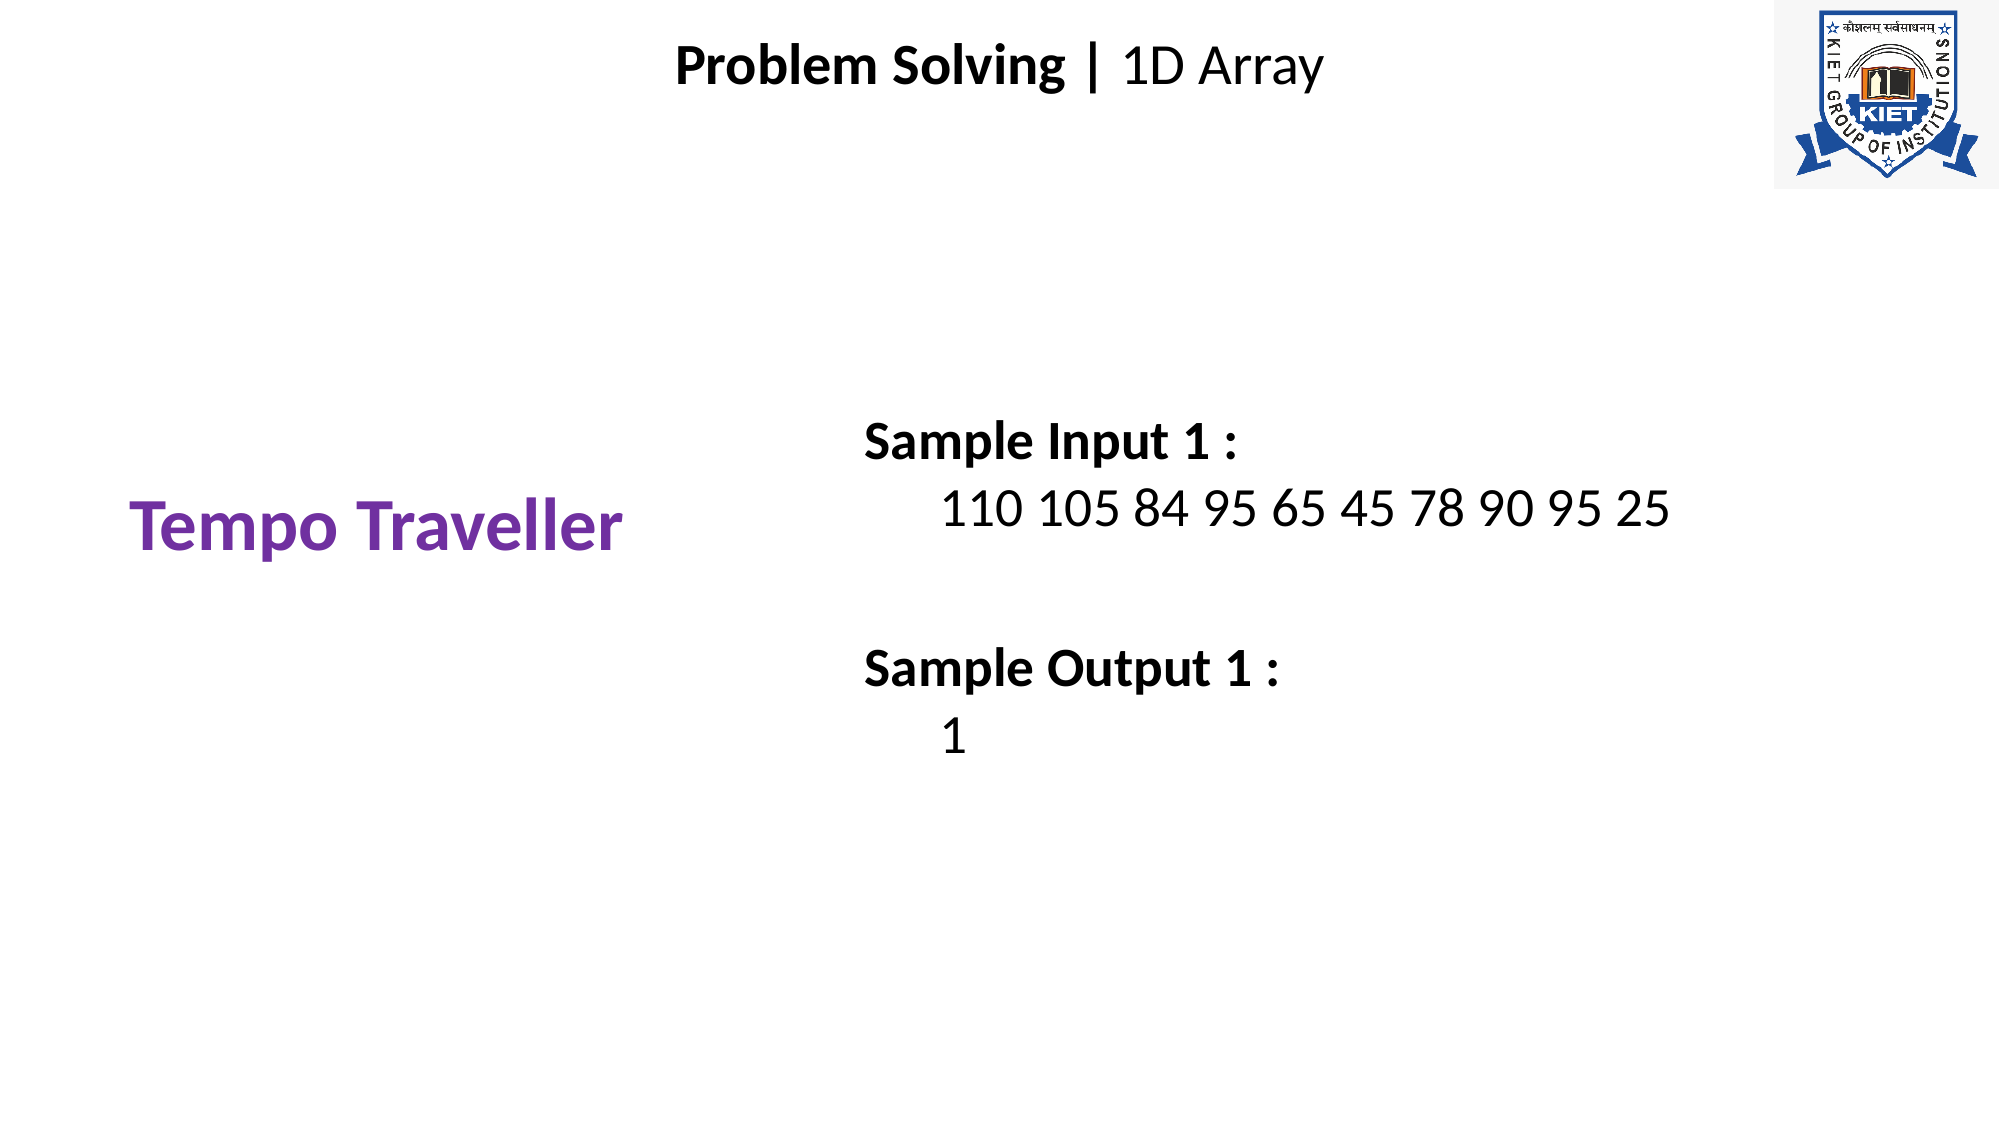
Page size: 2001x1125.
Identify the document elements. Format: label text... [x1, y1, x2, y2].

picture [1774, 0, 1999, 189]
text_box Problem Solving | 1D Array [0, 18, 1774, 104]
text_box Tempo Traveller [114, 467, 849, 573]
text_box Sample Input 1 : 110 105 84 95 65 45 78 90 95 25 Sample Output 1 : 1 [849, 397, 1784, 772]
